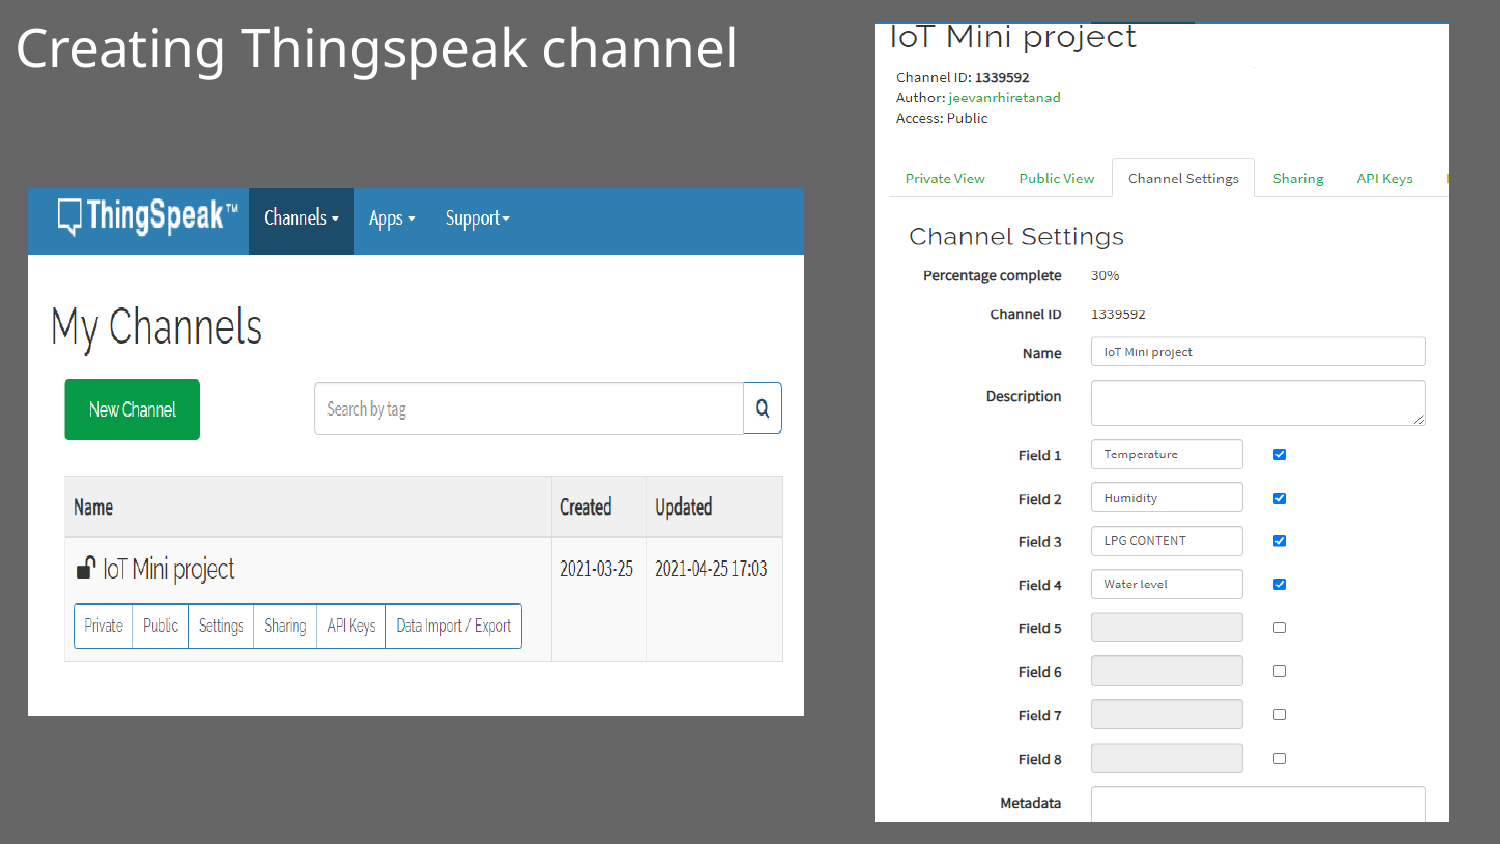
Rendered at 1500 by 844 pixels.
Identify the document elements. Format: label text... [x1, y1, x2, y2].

picture [27, 188, 804, 716]
title Creating Thingspeak channel [0, 0, 1398, 94]
picture [875, 22, 1450, 822]
